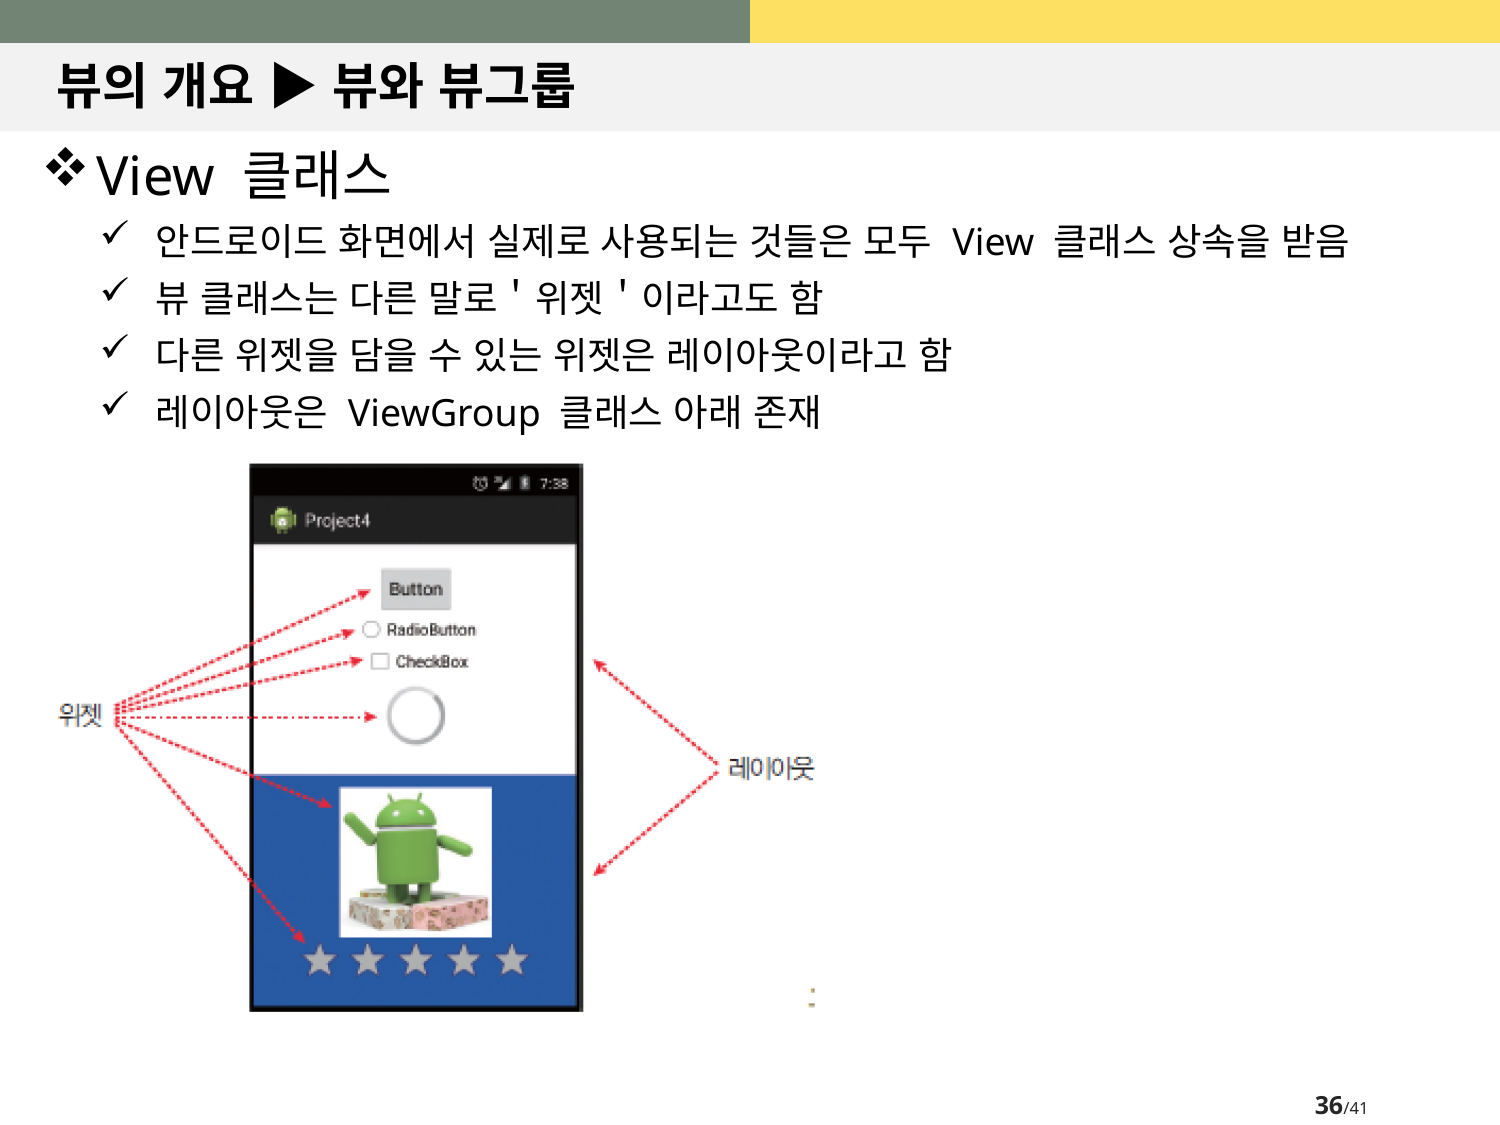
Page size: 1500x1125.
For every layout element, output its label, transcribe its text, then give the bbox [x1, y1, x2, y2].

picture [41, 435, 815, 1044]
title 뷰의 개요 ▶ 뷰와 뷰그룹 [41, 42, 1459, 128]
list View 클래스 안드로이드 화면에서 실제로 사용되는 것들은 모두 View 클래스 상속을 받음 뷰 클래스는 다른 말로＇위젯＇이라고도 함 다른 위젯을 담을 수 있는 위젯은 레이아웃이라고 함 레이아웃은 ViewGroup 클래스 아래 존재 [26, 126, 1500, 1002]
